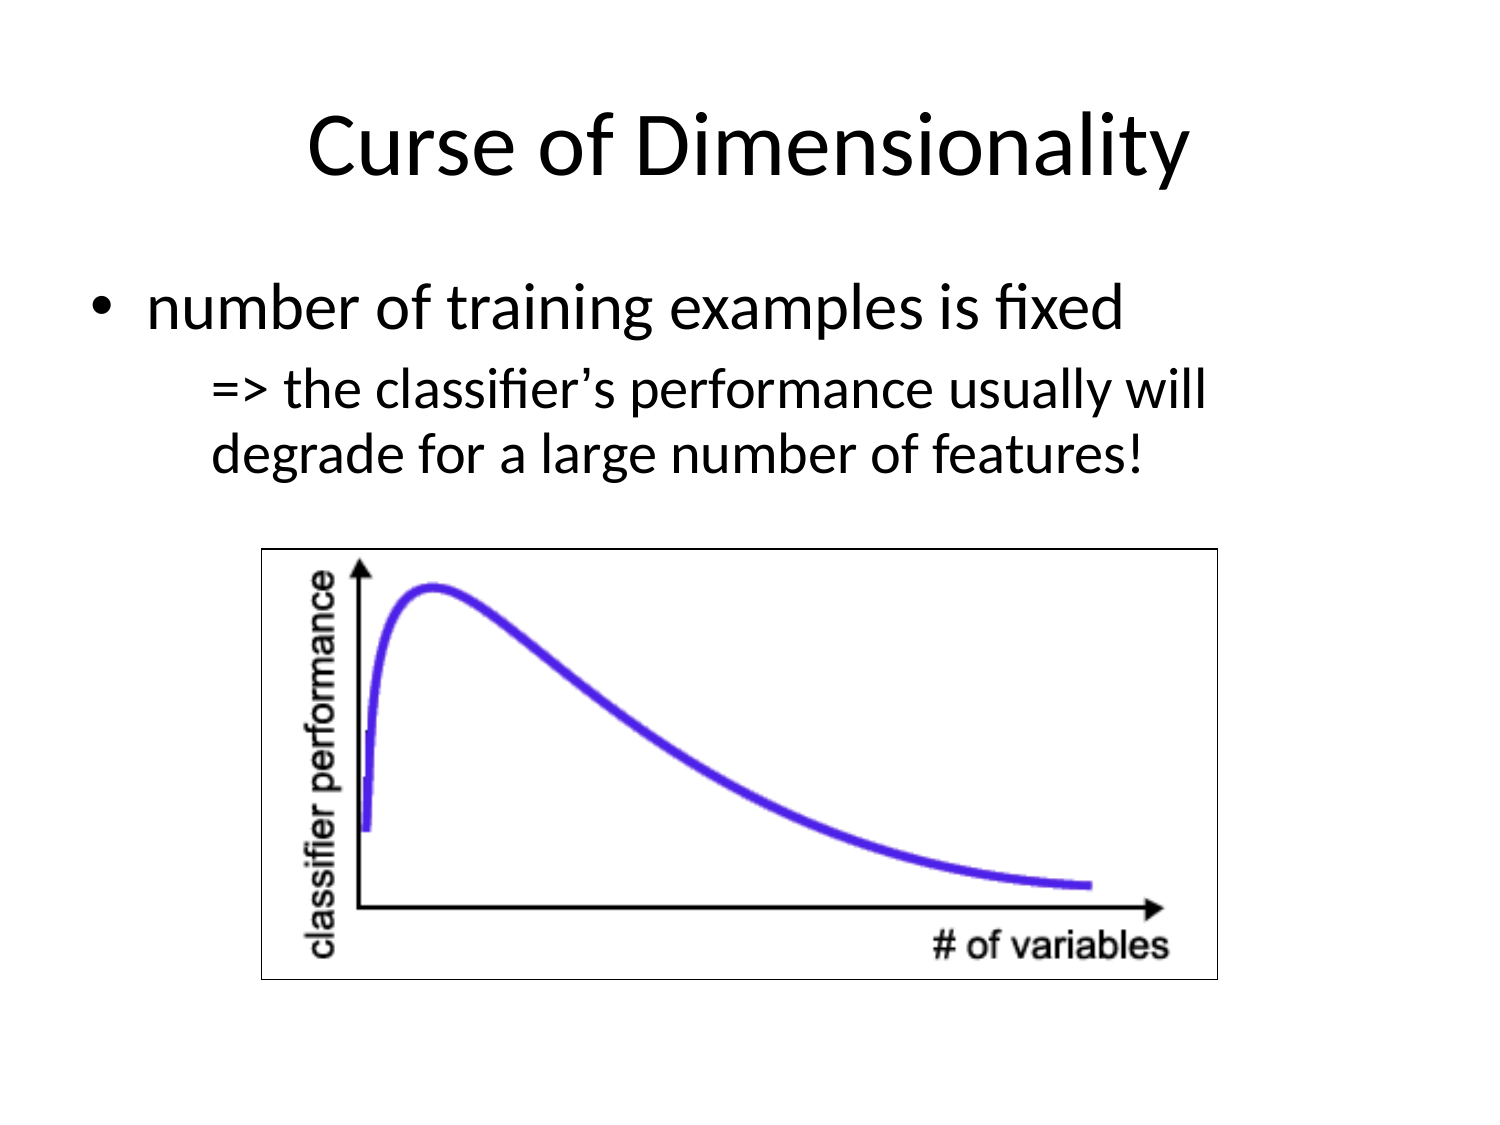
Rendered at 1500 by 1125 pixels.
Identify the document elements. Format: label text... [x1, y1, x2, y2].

picture [262, 549, 1217, 979]
list number of training examples is fixed => the classifier’s performance usually will degrade for a large number of features! [75, 262, 1338, 563]
title Curse of Dimensionality [75, 45, 1425, 233]
